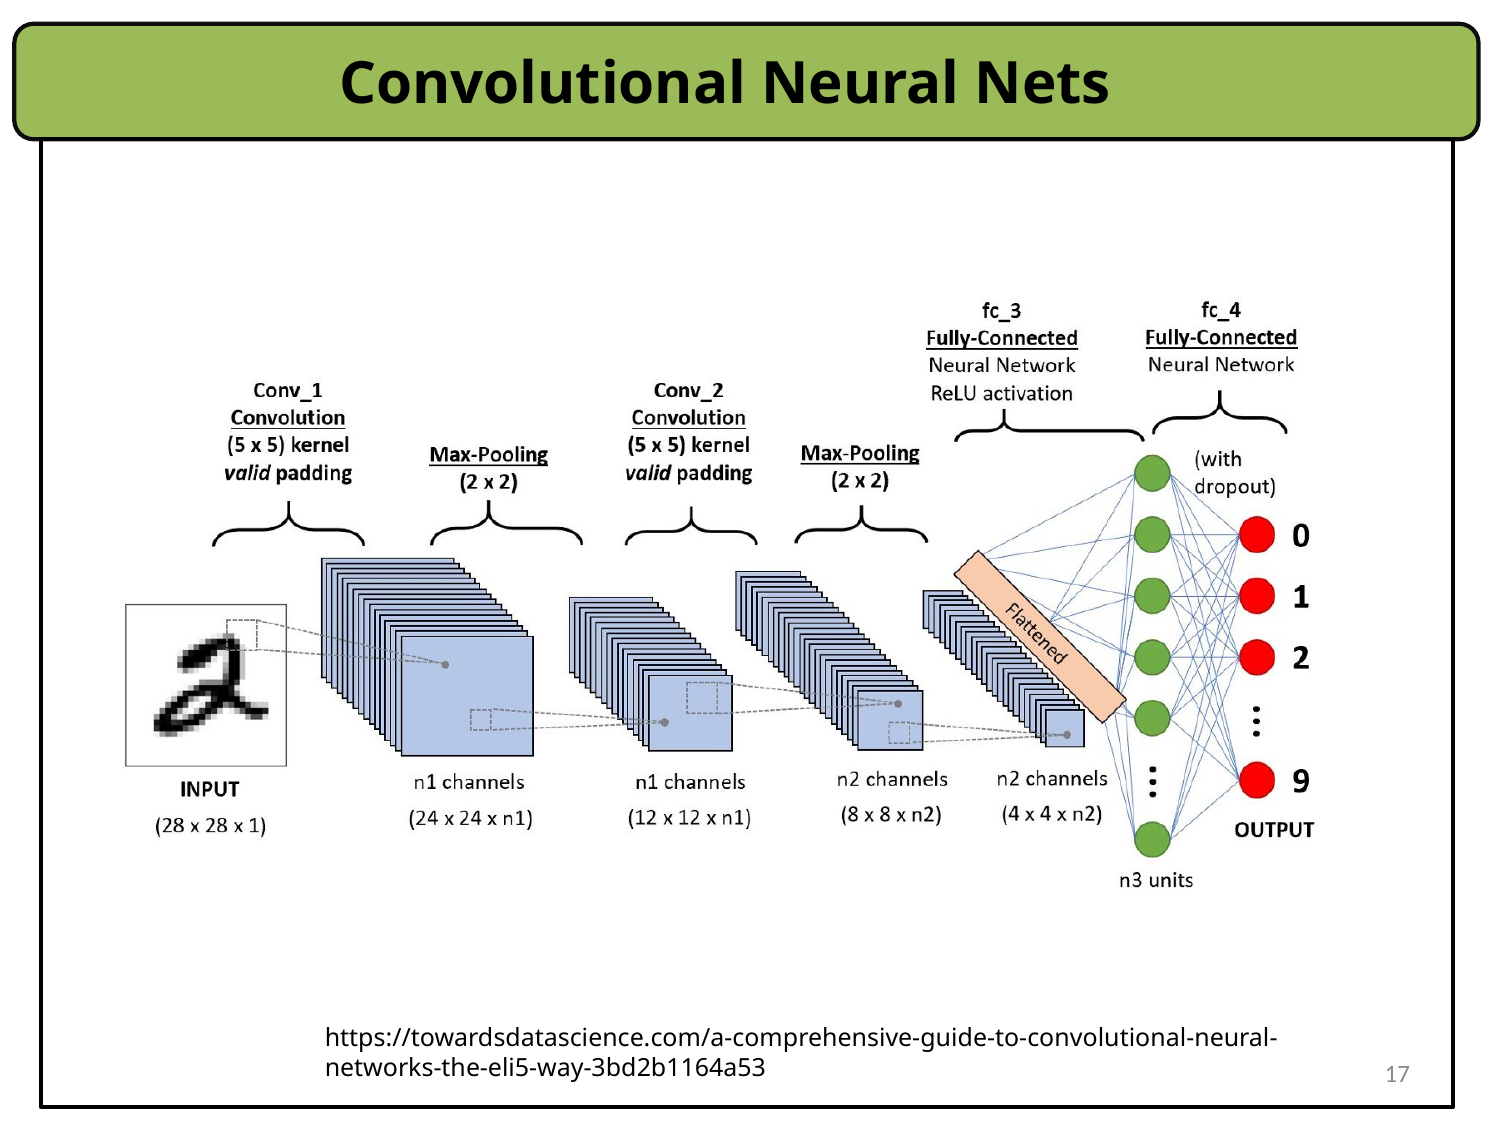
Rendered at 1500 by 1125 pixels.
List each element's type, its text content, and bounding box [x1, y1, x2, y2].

text_box https://towardsdatascience.com/a-comprehensive-guide-to-convolutional-neural-networks-the-eli5-way-3bd2b1164a53 [309, 1014, 1398, 1089]
picture [120, 273, 1332, 922]
slide_number 17 [1074, 1042, 1425, 1103]
title Convolutional Neural Nets [50, 39, 1400, 121]
